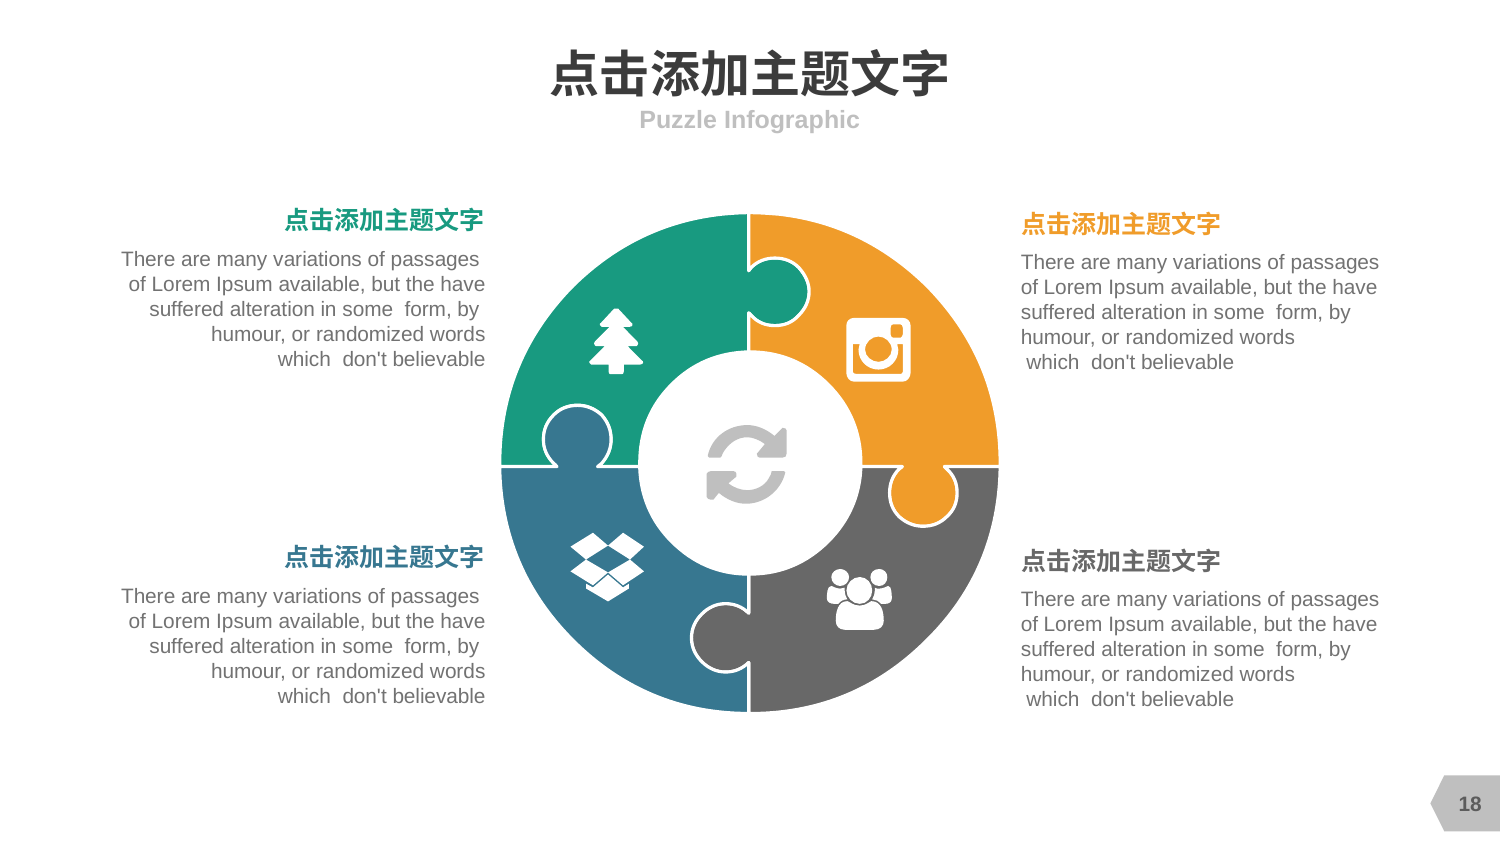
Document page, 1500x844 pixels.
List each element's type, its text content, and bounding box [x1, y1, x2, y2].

title 点击添加主题文字 [287, 43, 1213, 102]
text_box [111, 204, 486, 372]
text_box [1020, 207, 1395, 376]
slide_number 18 [1432, 780, 1500, 826]
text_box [1020, 544, 1395, 713]
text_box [111, 541, 486, 709]
text_box [692, 466, 1001, 714]
text_box [570, 532, 644, 602]
text_box [706, 471, 786, 504]
text_box [846, 317, 911, 382]
text_box [499, 405, 749, 714]
text_box [826, 568, 892, 630]
text_box [707, 425, 787, 458]
text_box [589, 308, 644, 375]
text_box [748, 212, 1001, 526]
text_box [499, 212, 809, 466]
list Puzzle Infographic [412, 101, 1088, 135]
